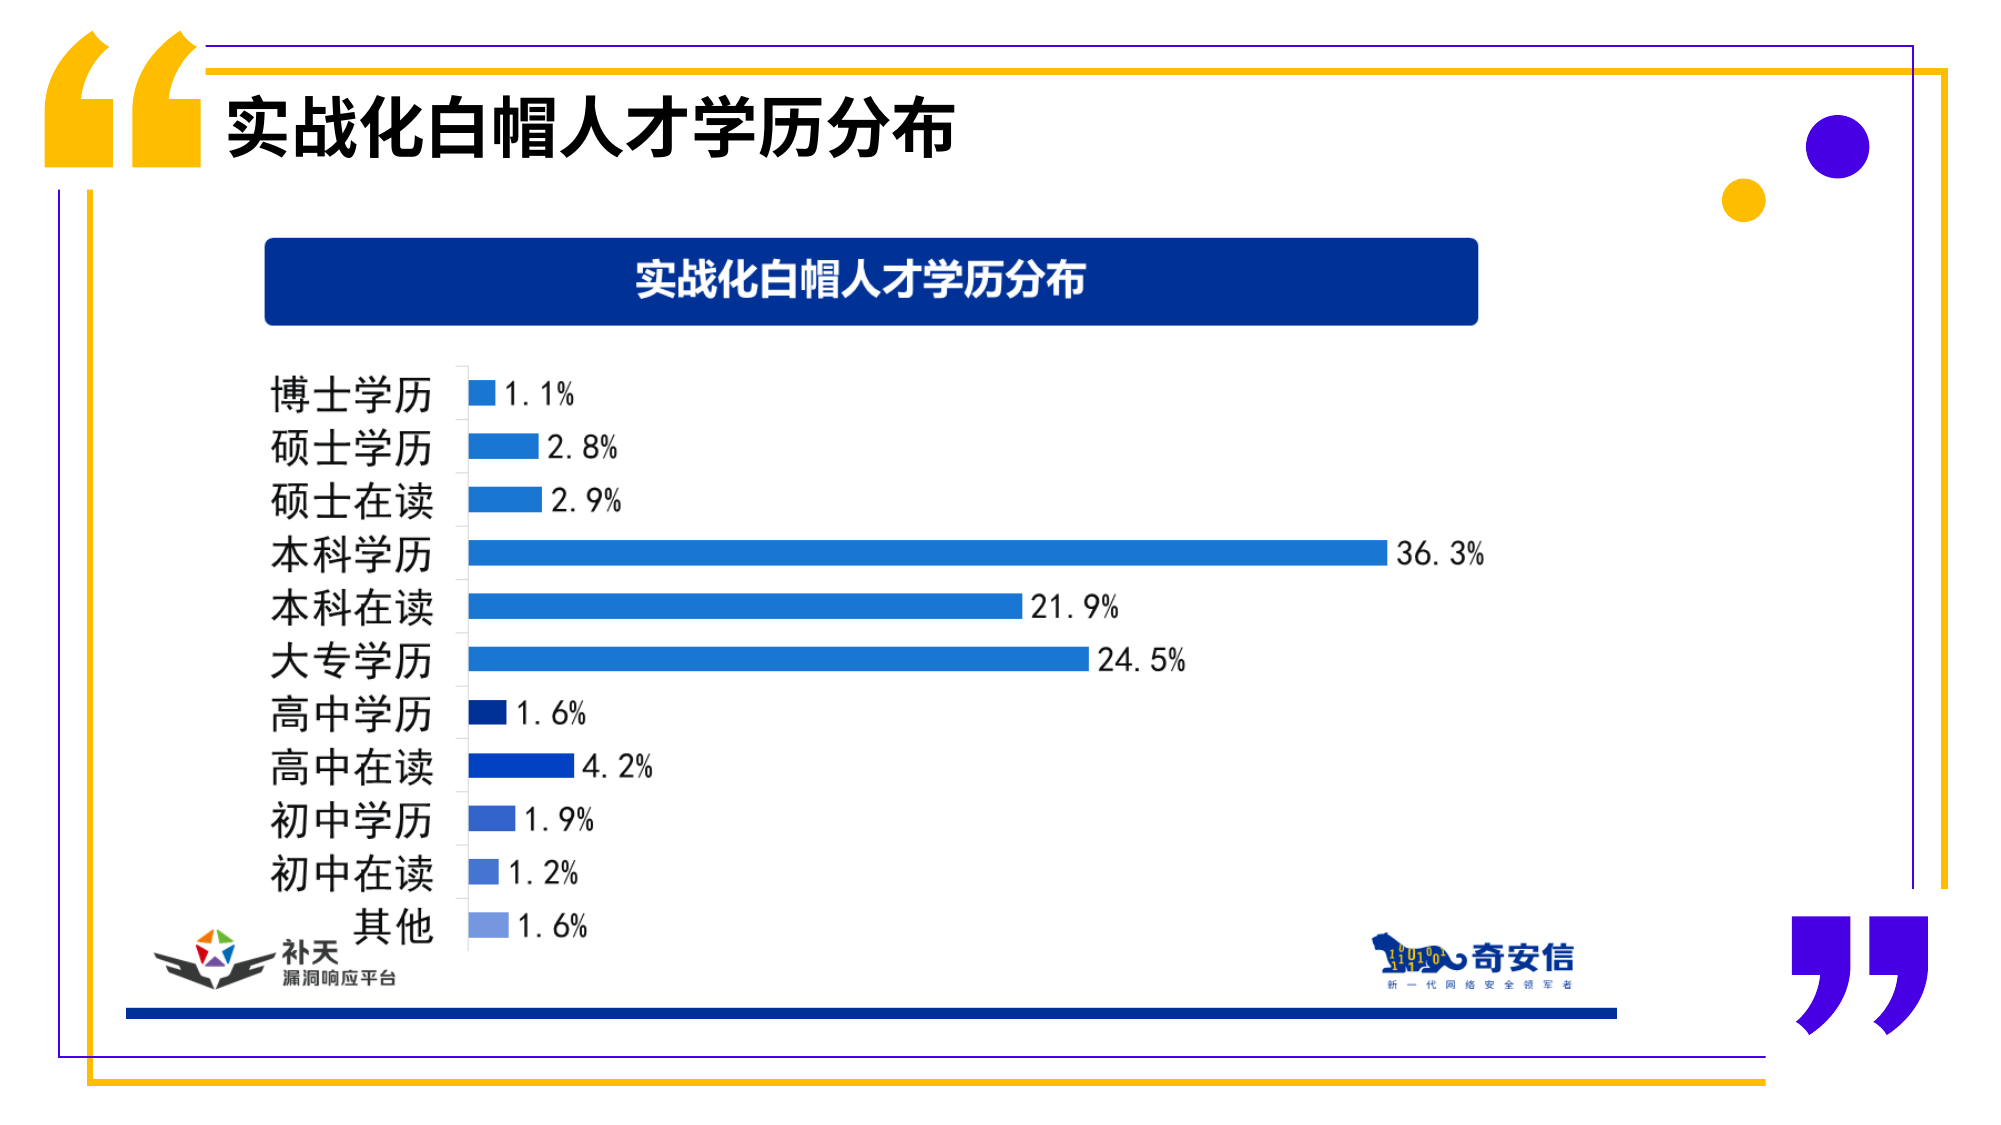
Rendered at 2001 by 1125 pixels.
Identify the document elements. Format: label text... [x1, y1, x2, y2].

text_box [1791, 916, 1928, 1036]
text_box [1914, 70, 1946, 888]
text_box [1720, 177, 1767, 224]
text_box [1804, 114, 1871, 180]
text_box [3, 0, 207, 191]
text_box [58, 45, 1914, 1058]
text_box 实战化白帽人才学历分布 [209, 31, 1560, 219]
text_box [45, 32, 200, 167]
text_box [89, 1058, 1765, 1083]
text_box [1765, 888, 1968, 1108]
picture [126, 219, 1617, 1019]
